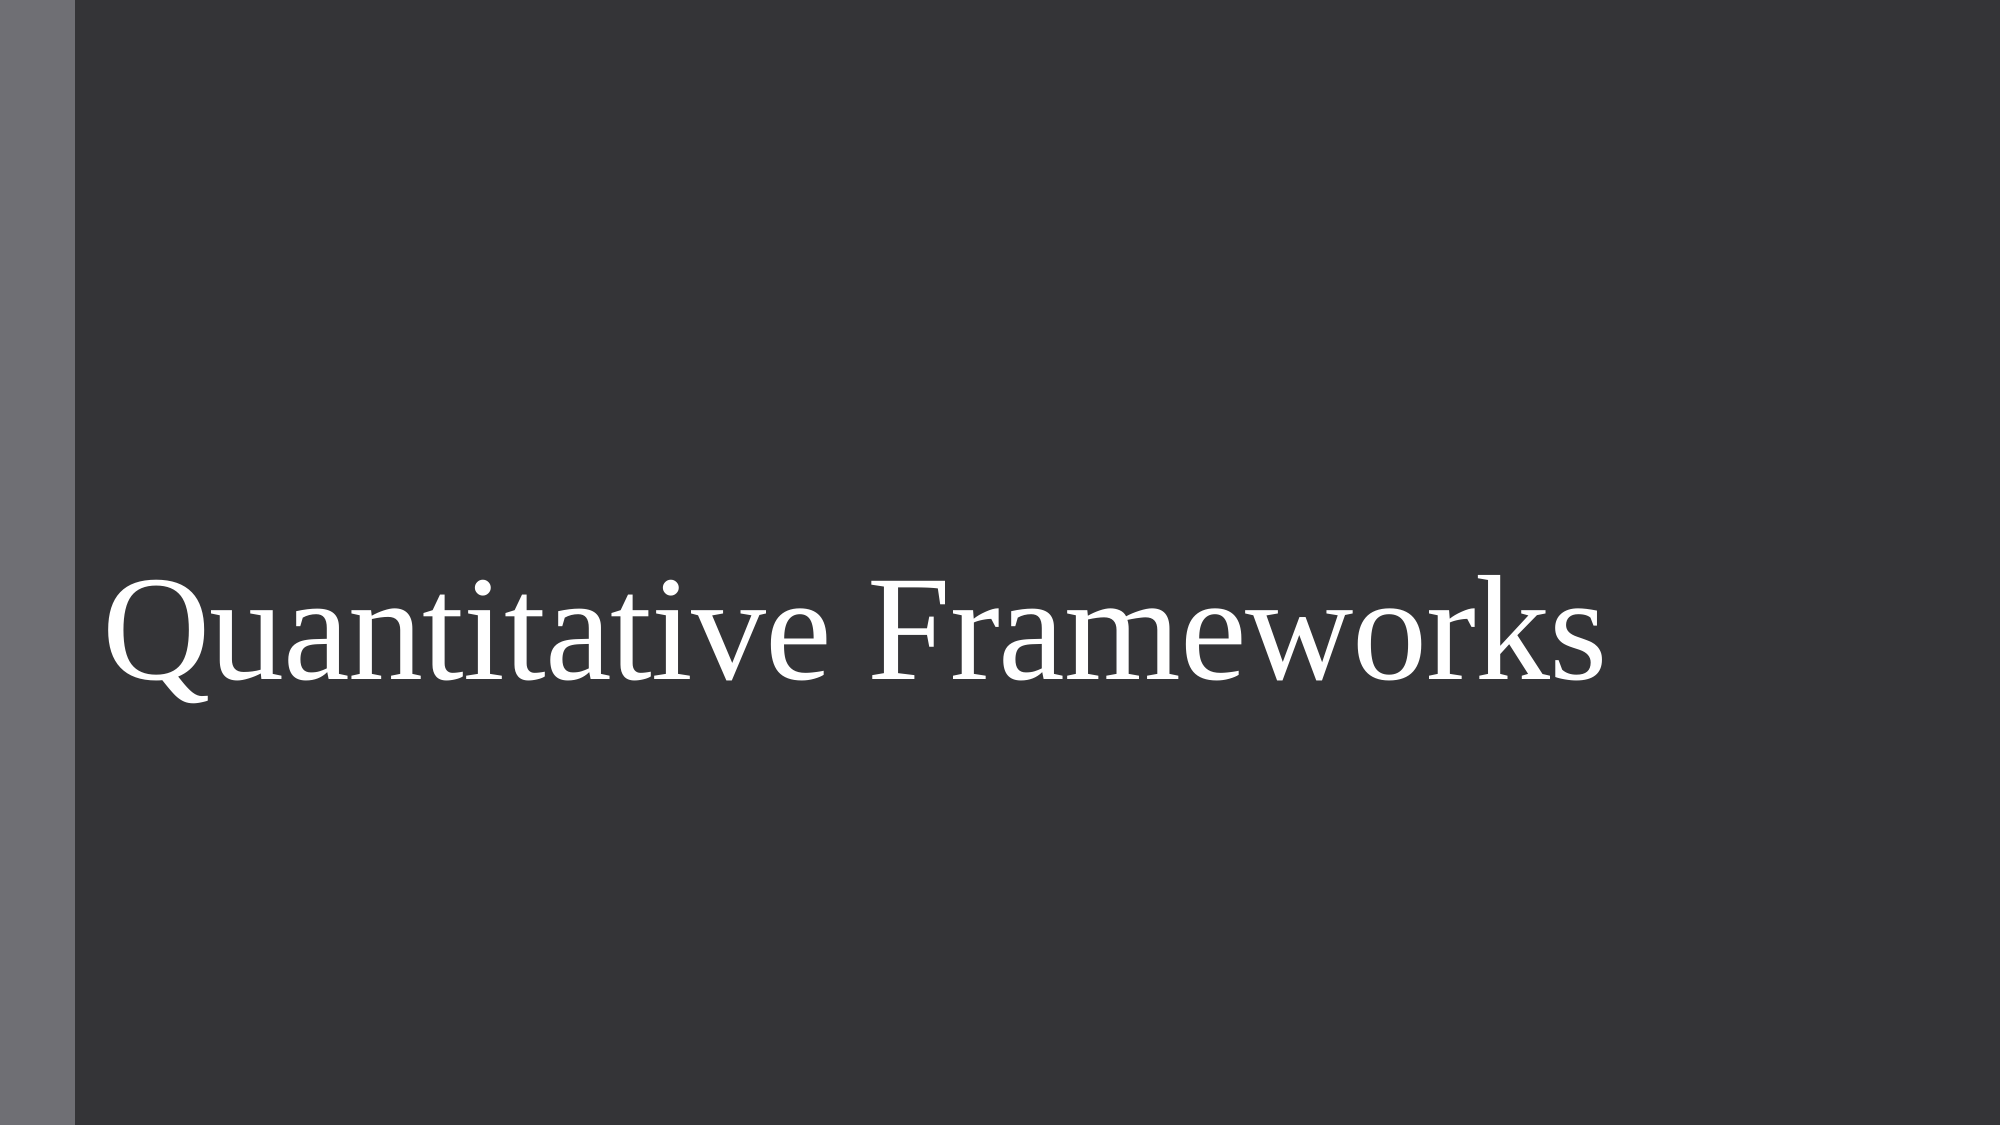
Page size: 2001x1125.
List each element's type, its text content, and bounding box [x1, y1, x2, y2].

title Quantitative Frameworks [87, 407, 1650, 718]
